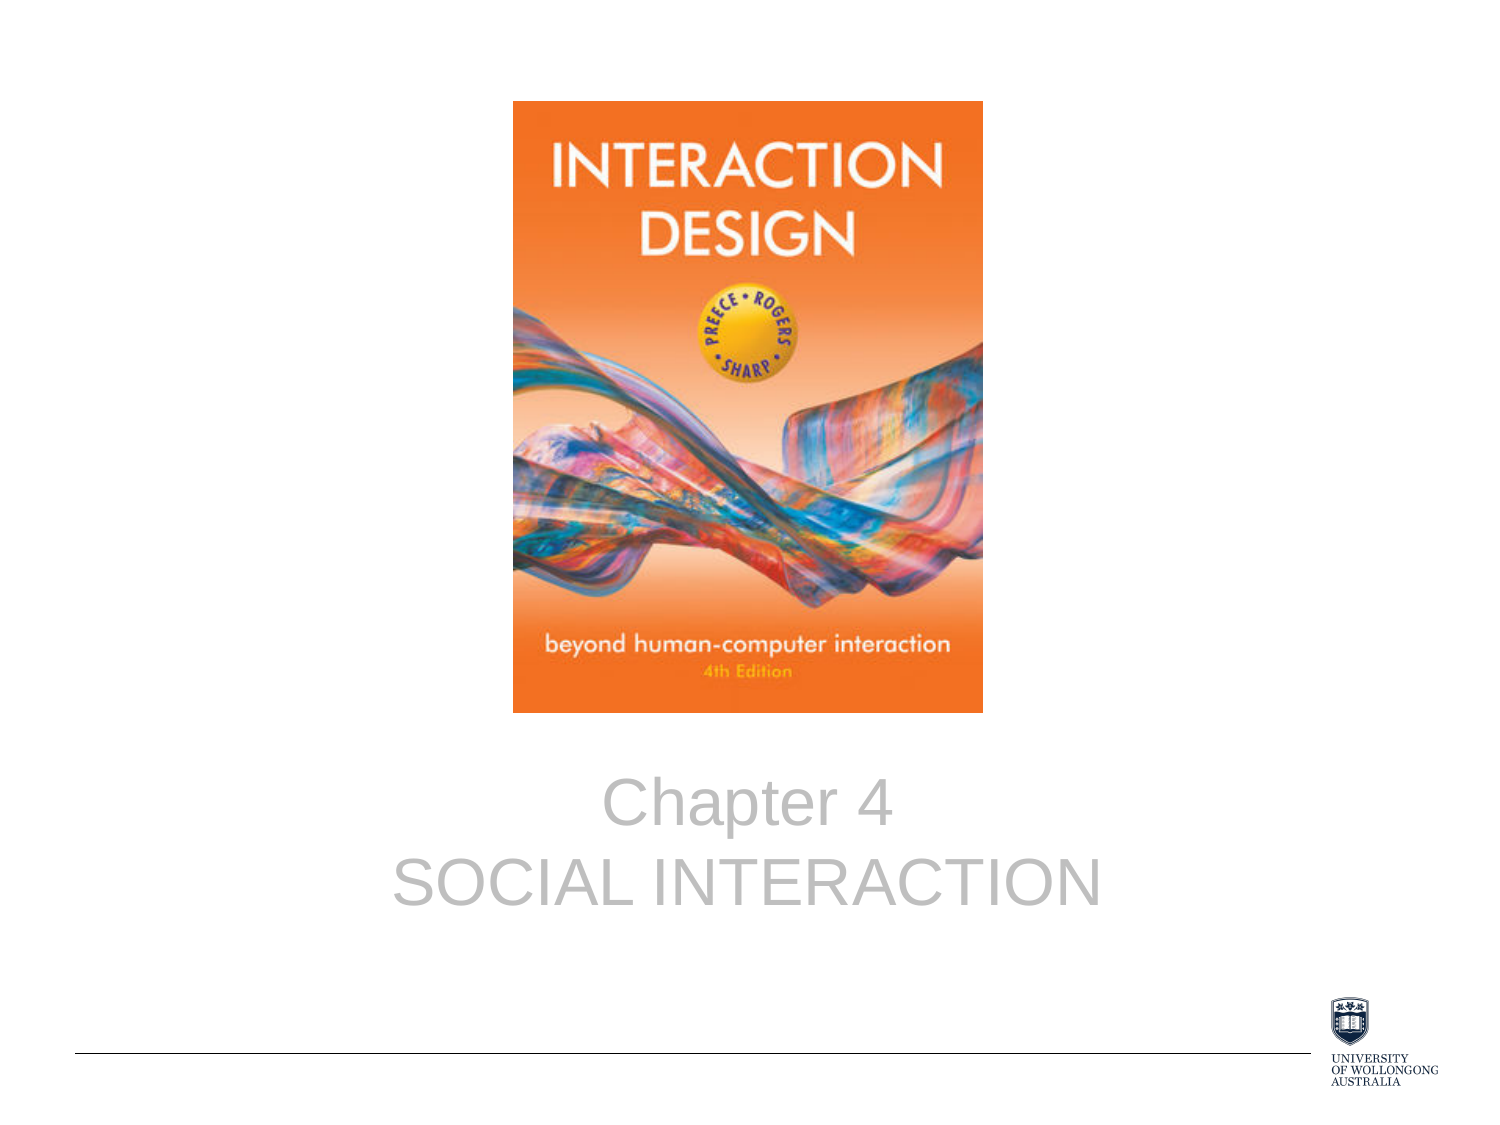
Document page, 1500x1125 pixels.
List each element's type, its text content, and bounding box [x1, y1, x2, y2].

picture [513, 101, 983, 713]
text_box Chapter 4 SOCIAL INTERACTION [376, 751, 1120, 927]
